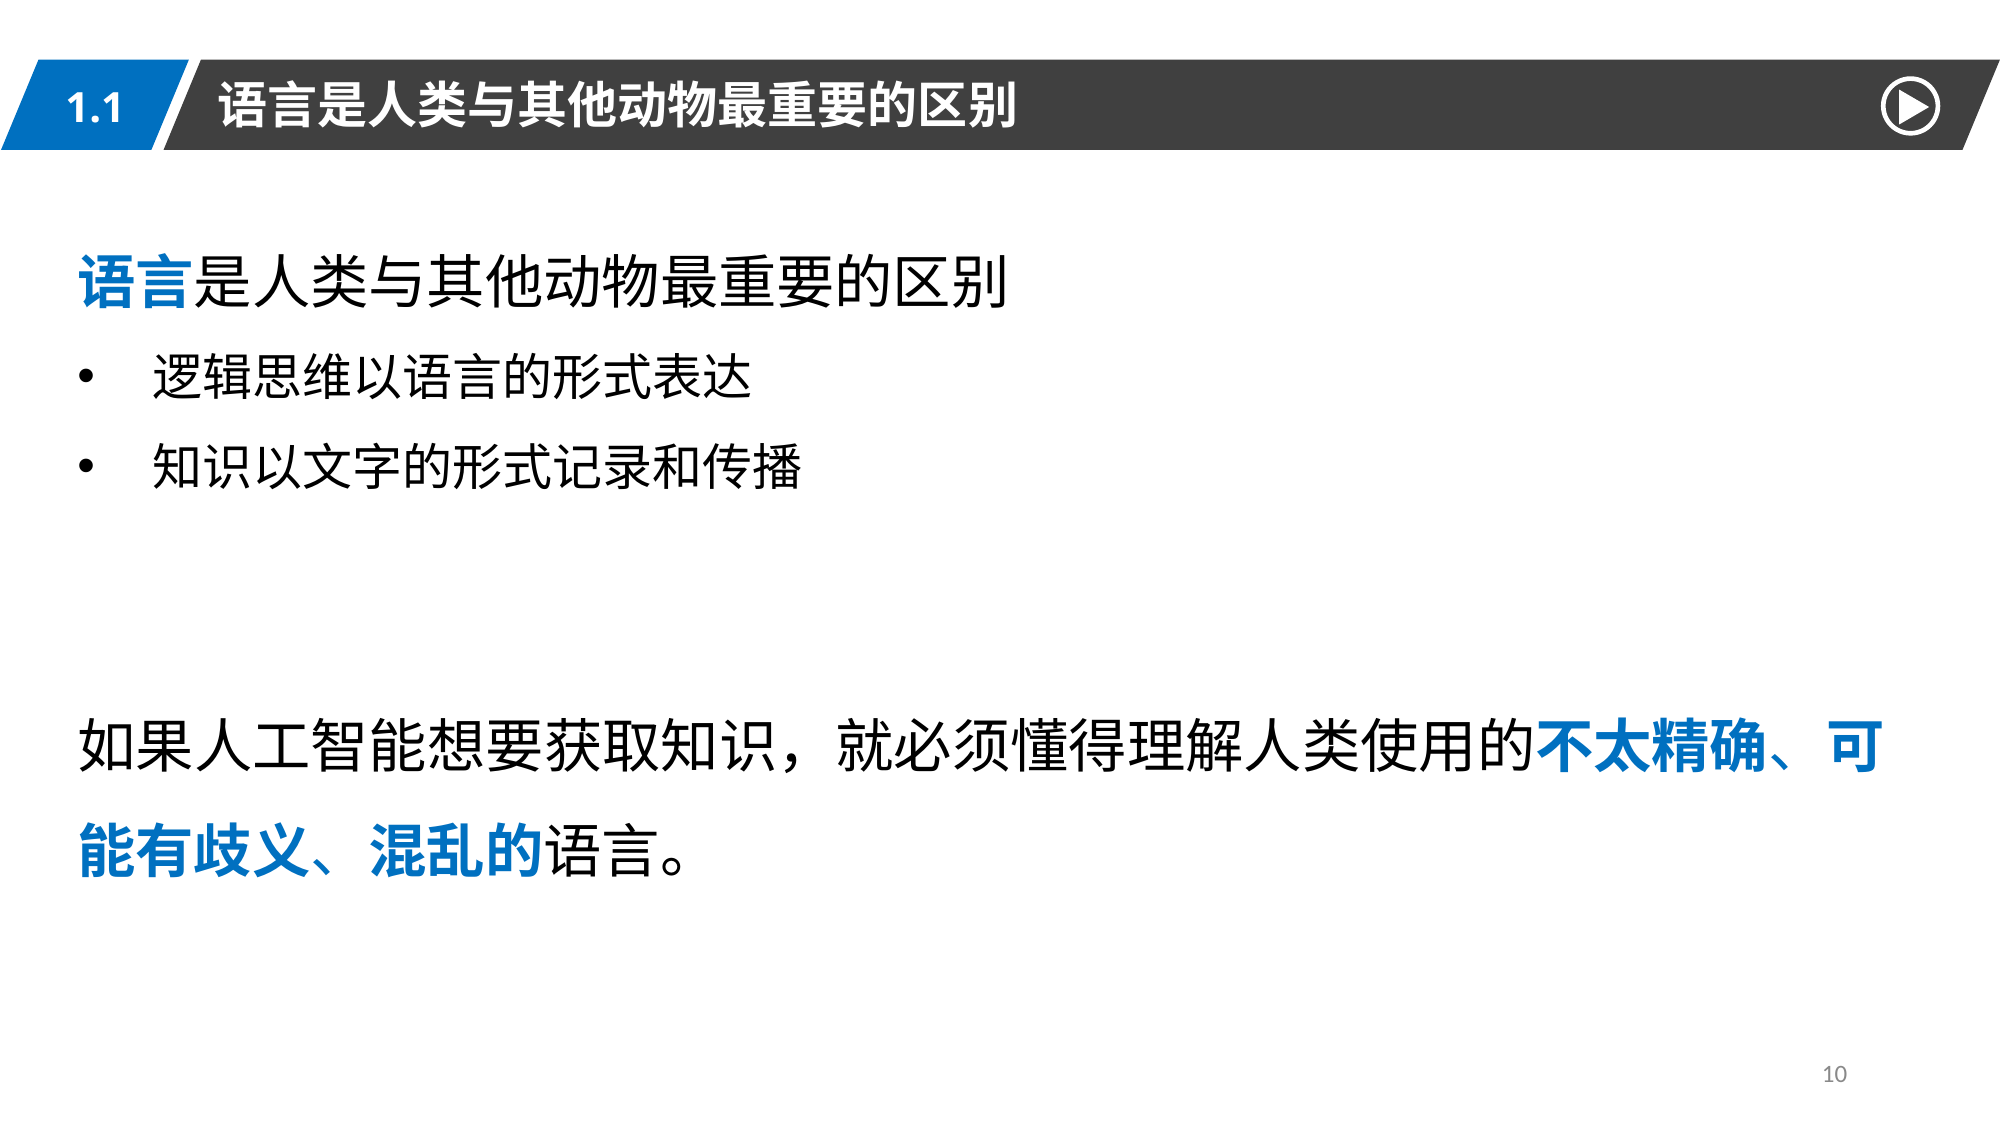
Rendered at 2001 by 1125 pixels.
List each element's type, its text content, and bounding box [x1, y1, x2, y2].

text_box 1.1 [26, 73, 164, 138]
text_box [1883, 78, 1939, 134]
text_box 语言是人类与其他动物最重要的区别 [202, 66, 1033, 142]
text_box 语言是人类与其他动物最重要的区别 逻辑思维以语言的形式表达 知识以文字的形式记录和传播 [62, 203, 1900, 593]
slide_number 10 [1412, 1042, 1863, 1103]
text_box [1, 89, 157, 150]
text_box 如果人工智能想要获取知识，就必须懂得理解人类使用的不太精确、可能有歧义、混乱的语言。 [62, 666, 1900, 892]
text_box [163, 59, 2000, 150]
text_box [32, 59, 189, 120]
